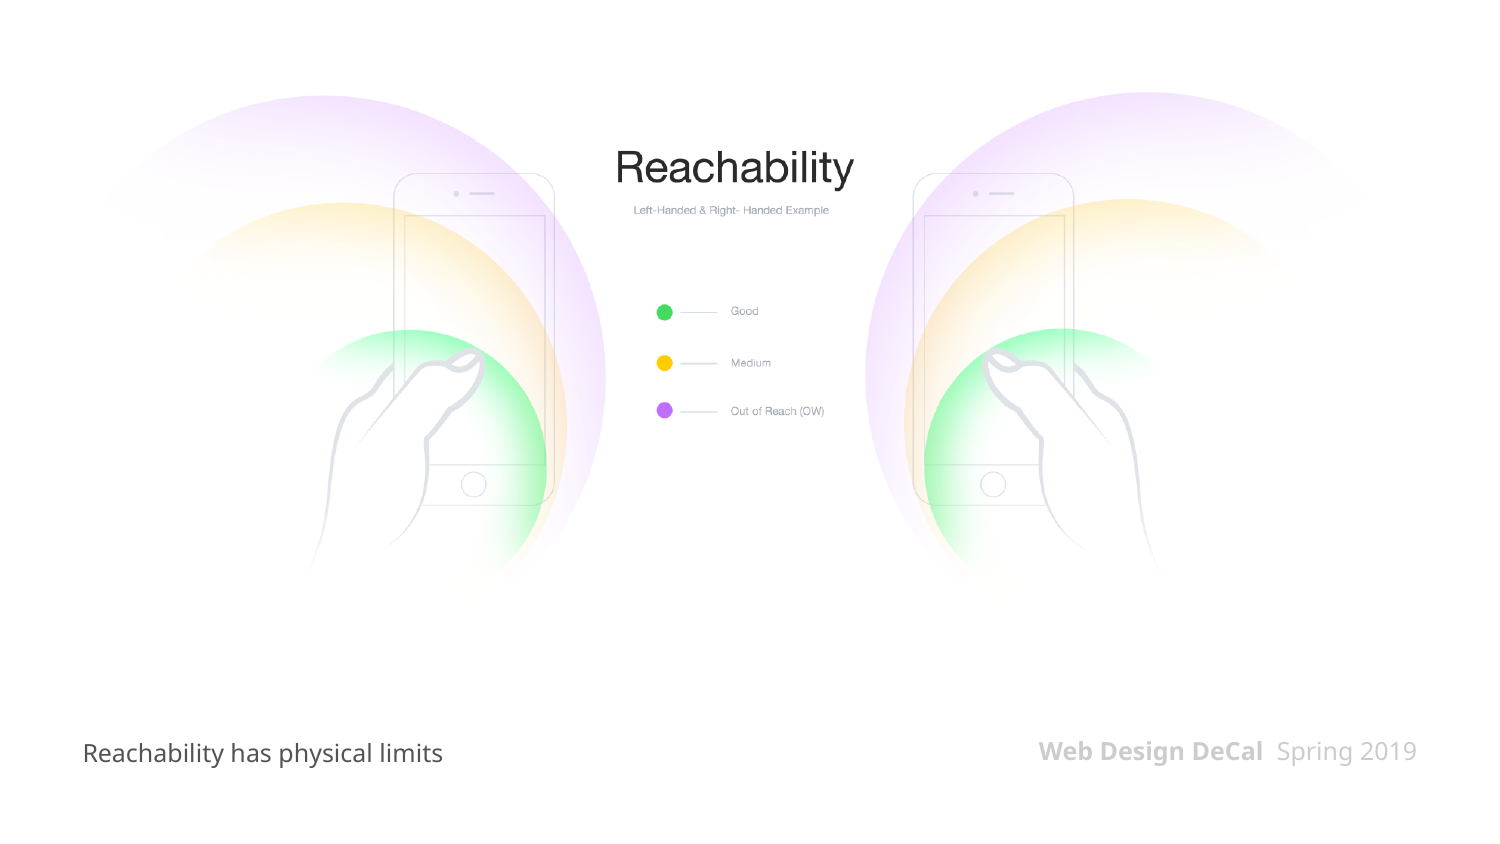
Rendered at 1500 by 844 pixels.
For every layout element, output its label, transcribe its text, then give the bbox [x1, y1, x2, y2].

picture [24, 24, 1476, 668]
list Reachability has physical limits [82, 731, 968, 770]
